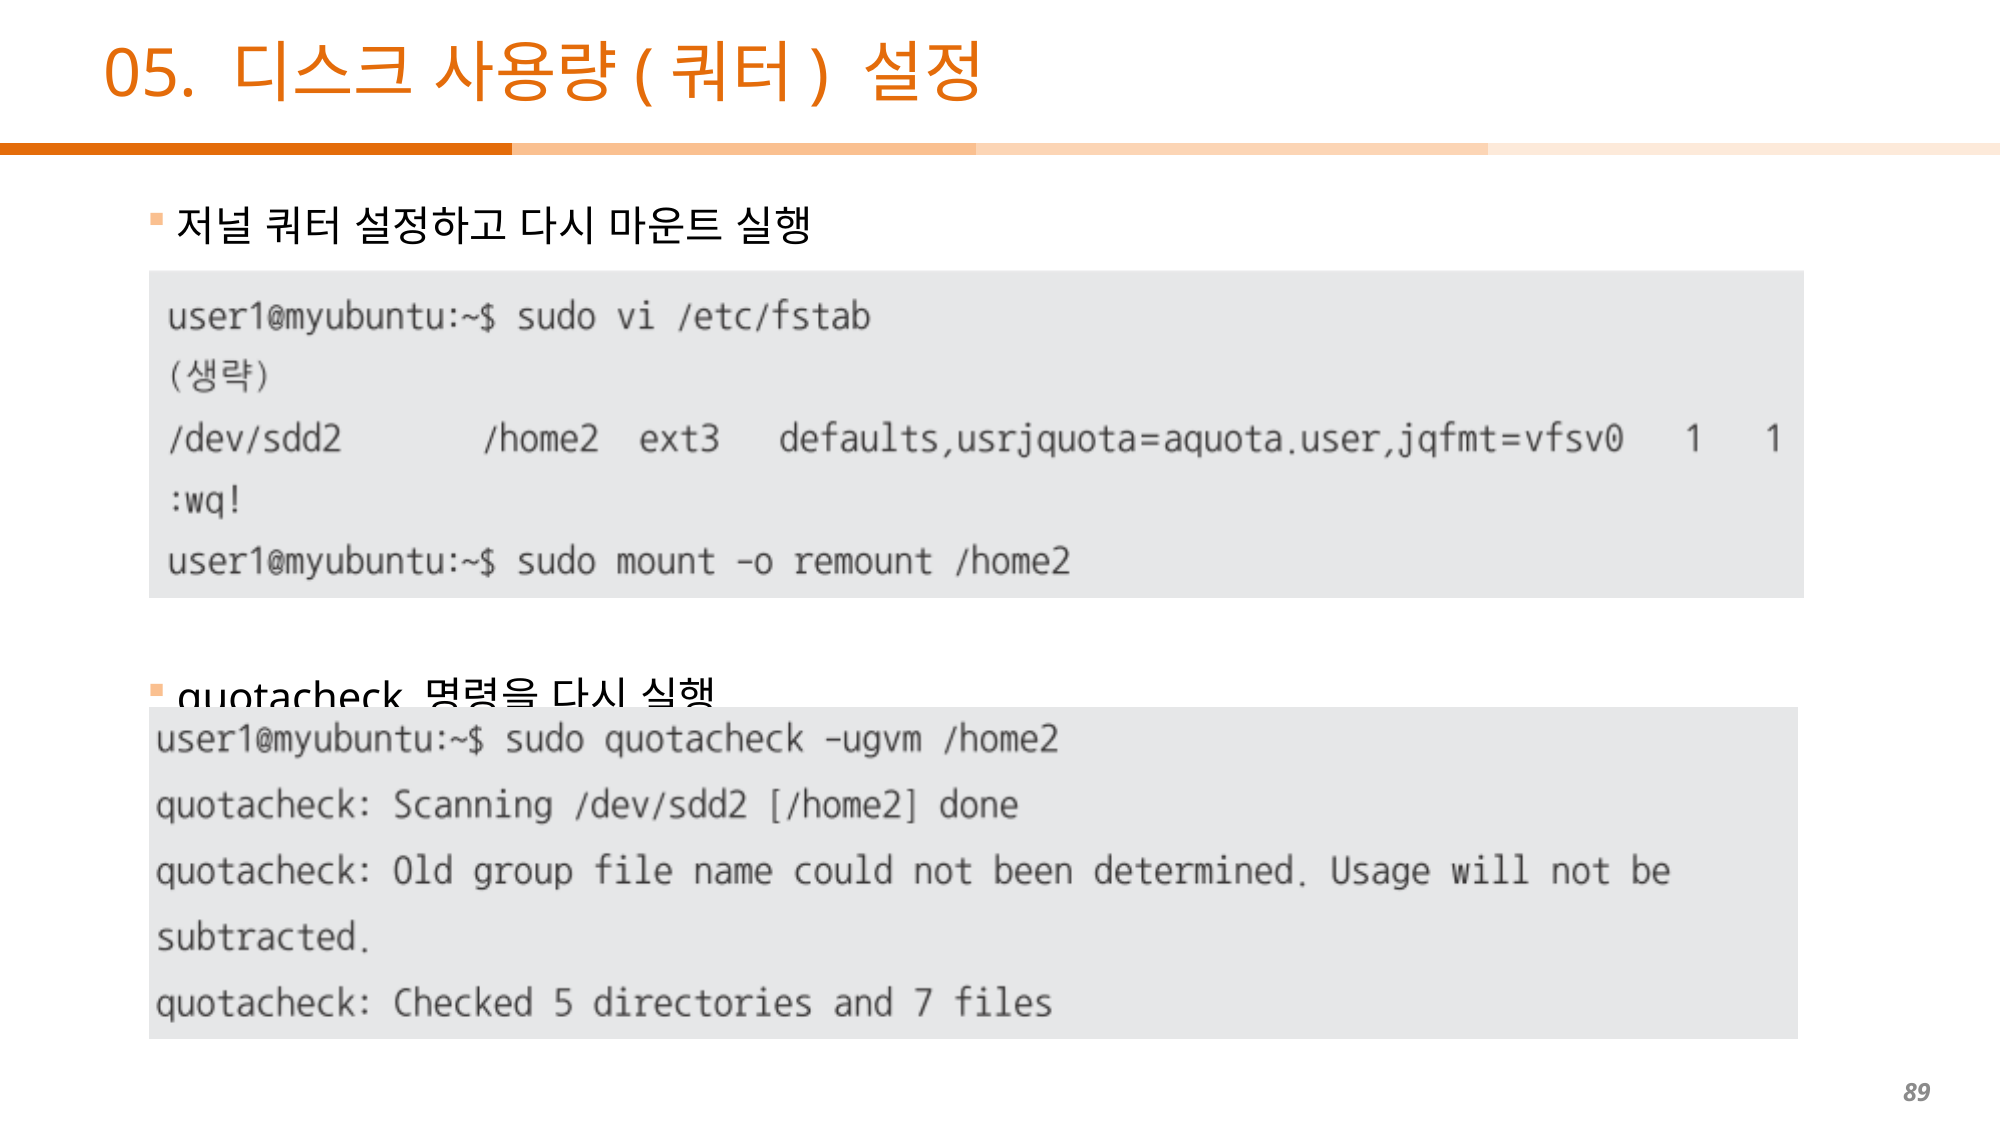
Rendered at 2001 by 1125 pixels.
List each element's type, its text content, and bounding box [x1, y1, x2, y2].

title 05. 디스크 사용량(쿼터) 설정 [88, 18, 1920, 122]
picture [149, 266, 1804, 599]
picture [149, 707, 1798, 1039]
list 저널 쿼터 설정하고 다시 마운트 실행 quotacheck 명령을 다시 실행 [88, 176, 1920, 1083]
